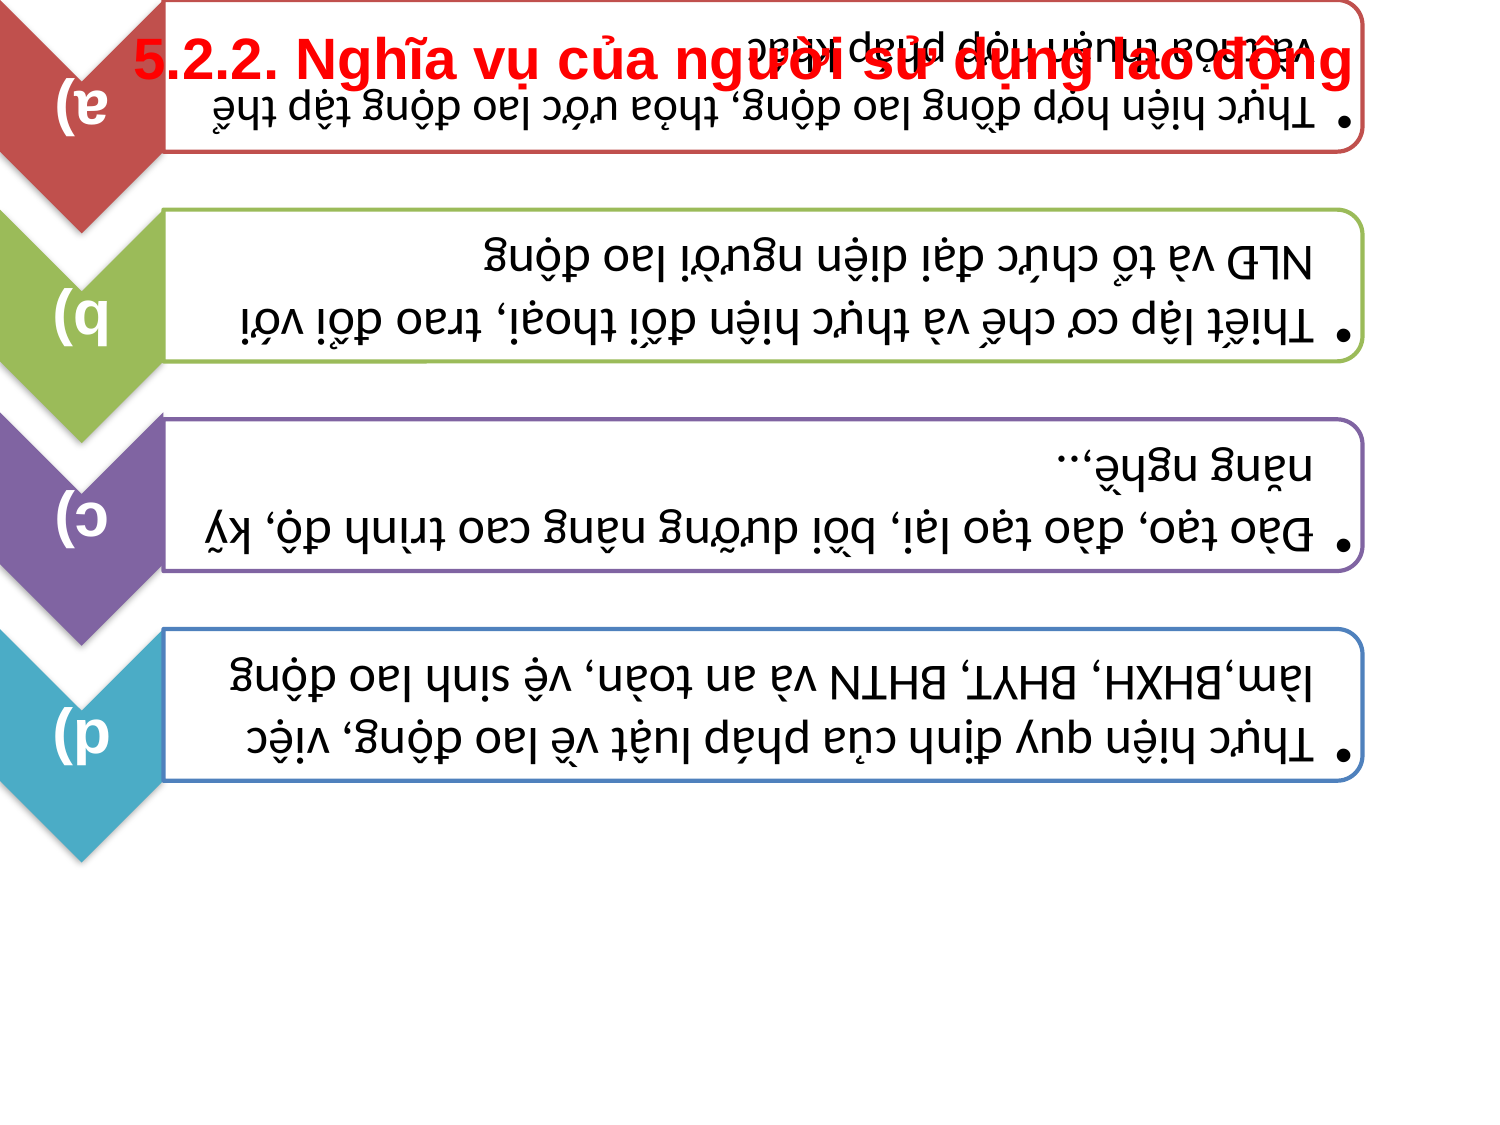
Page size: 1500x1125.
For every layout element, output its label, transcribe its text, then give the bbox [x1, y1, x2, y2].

text_box 5.2.2. Nghĩa vụ của người sử dụng lao động [74, 0, 1413, 113]
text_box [74, 174, 1438, 1038]
